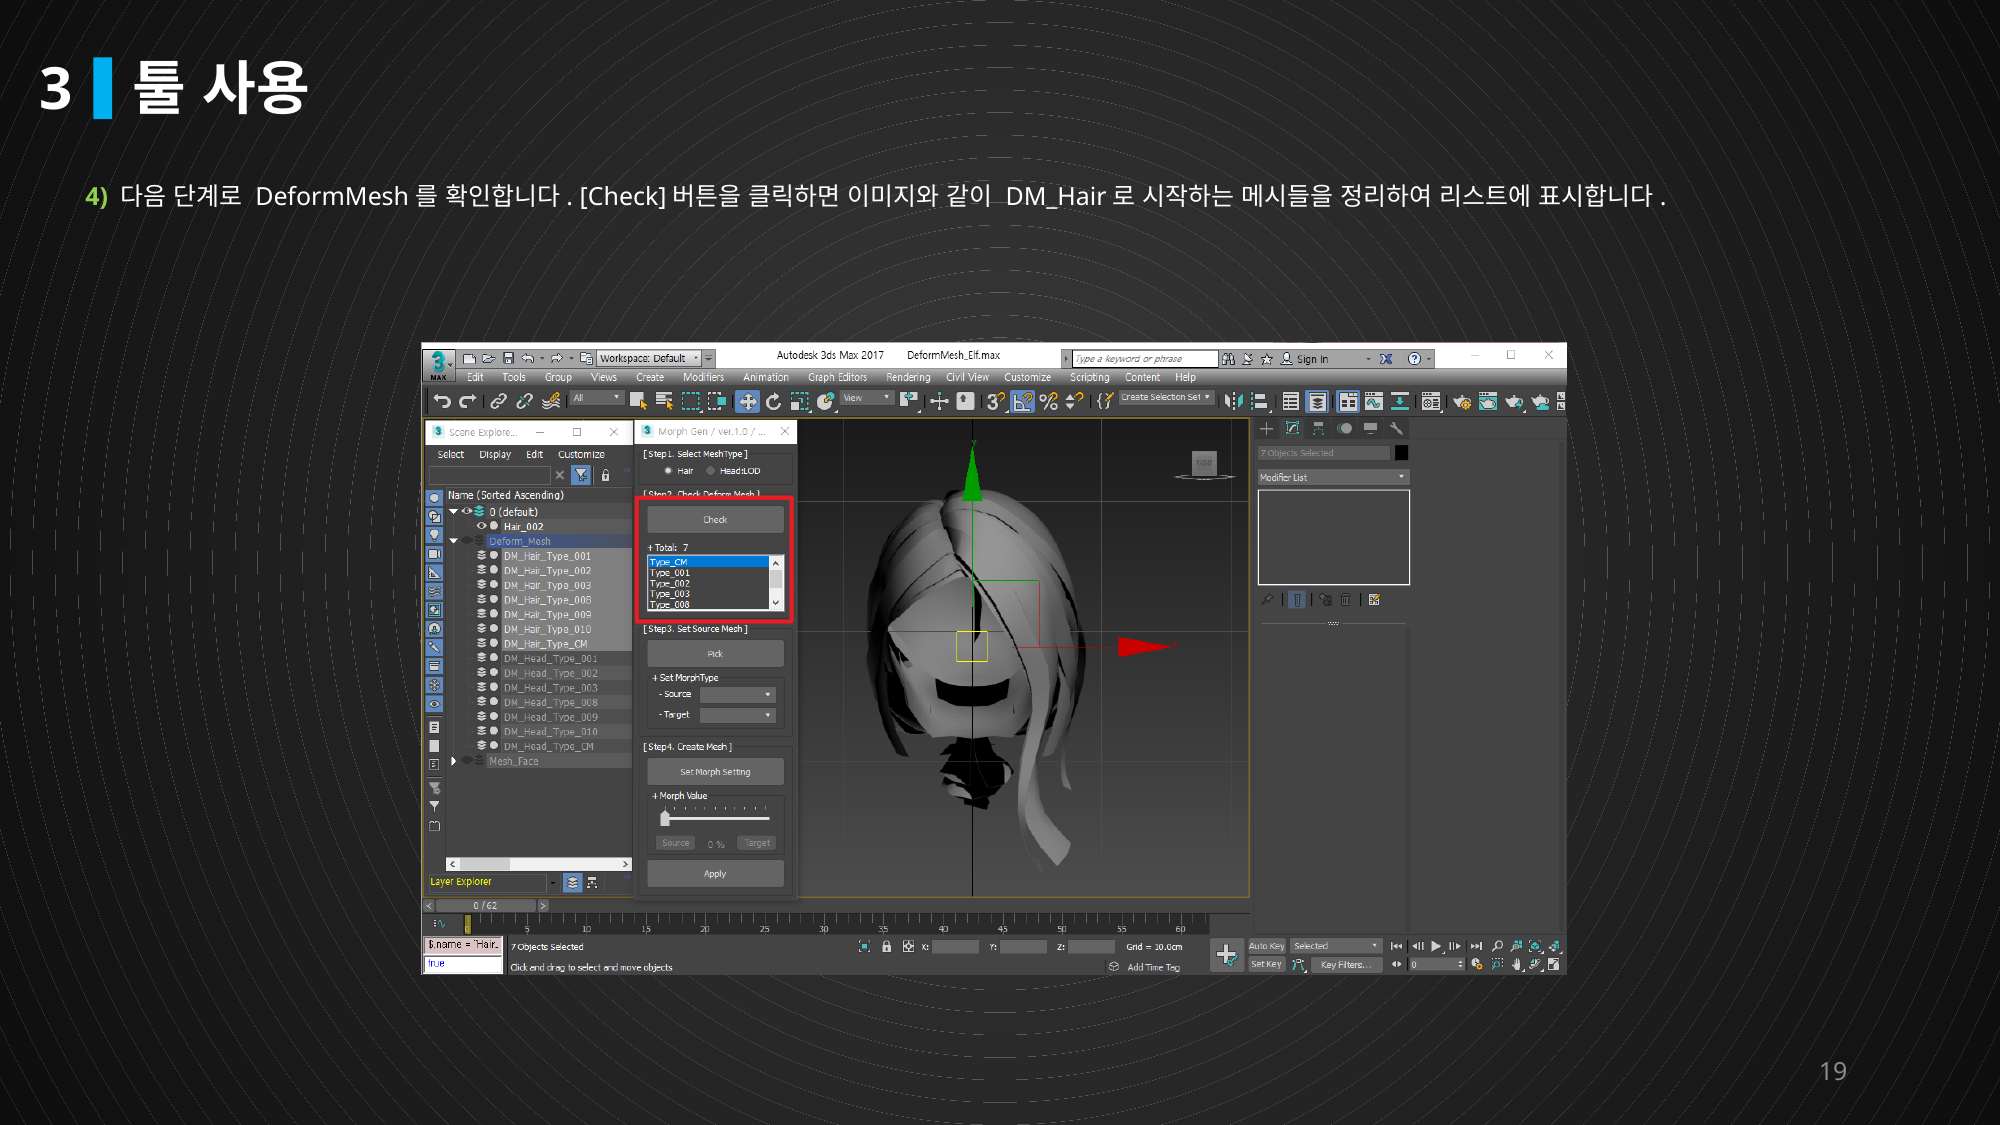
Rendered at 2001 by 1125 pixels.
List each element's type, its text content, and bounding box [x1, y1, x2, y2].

text_box [92, 56, 113, 120]
picture [421, 342, 1567, 975]
slide_number 19 [1412, 1042, 1863, 1103]
title 3 툴 사용 [24, 39, 1963, 143]
list 4) 다음 단계로 DeformMesh를 확인합니다. [Check]버튼을 클릭하면 이미지와 같이 DM_Hair로 시작하는 메시들을 정리하여 리스트에 표시합니다. [70, 157, 1940, 301]
